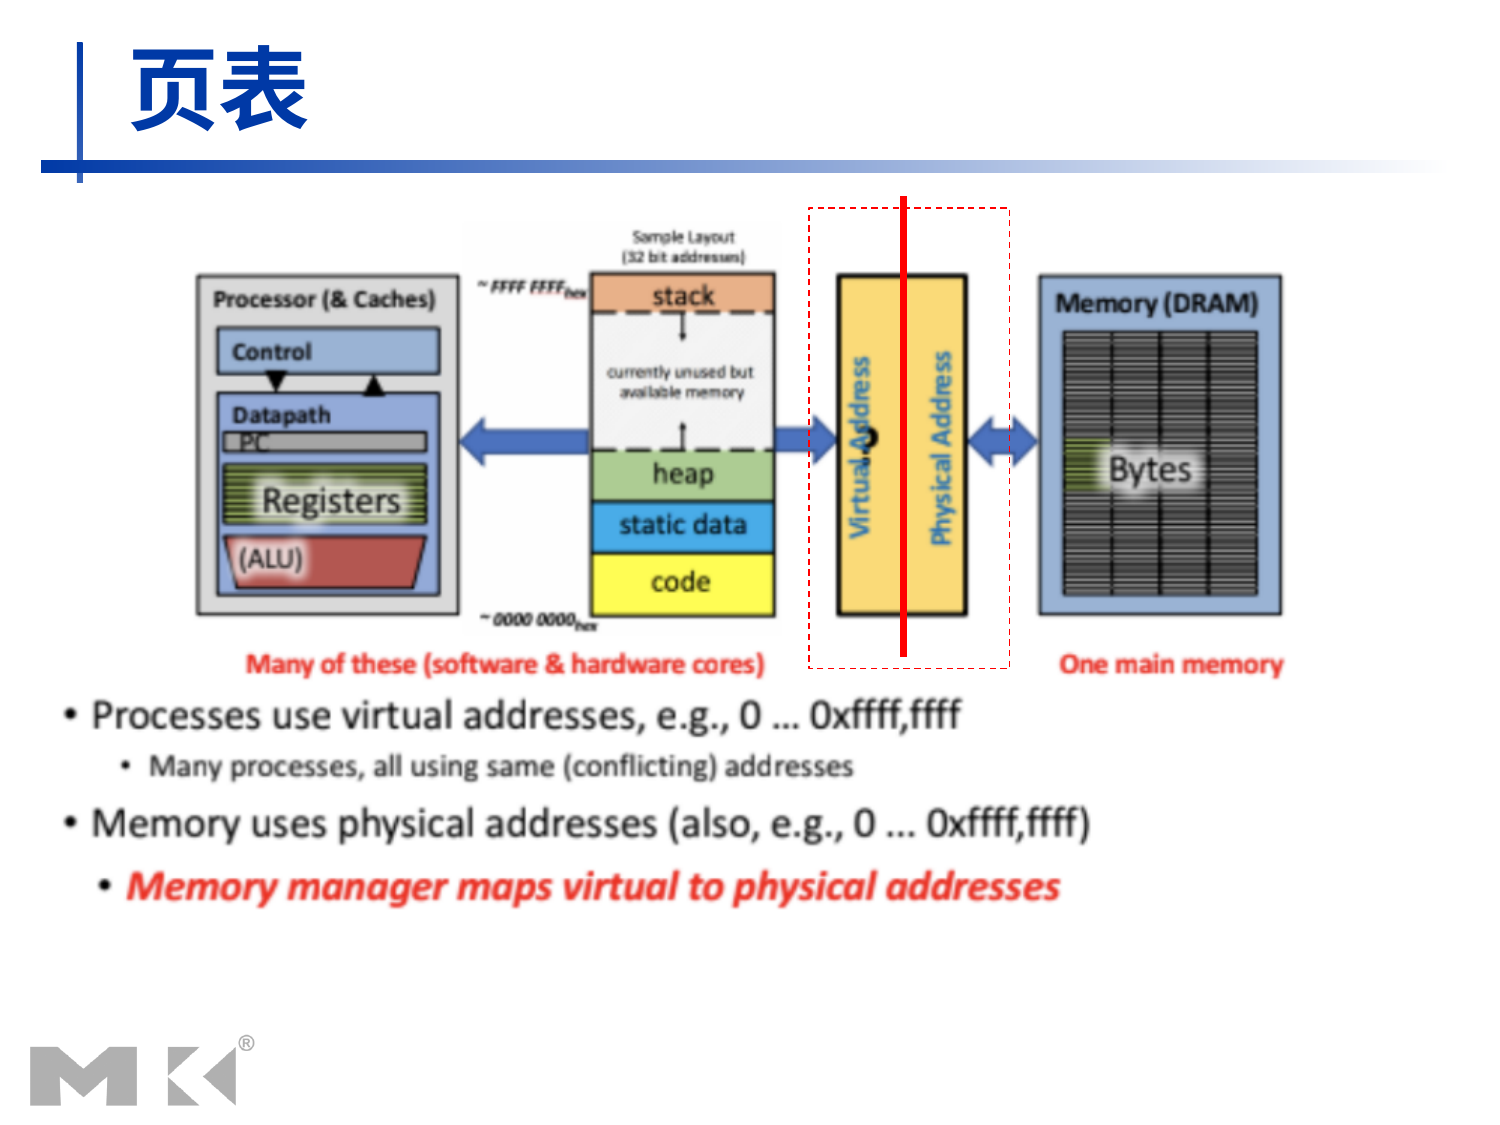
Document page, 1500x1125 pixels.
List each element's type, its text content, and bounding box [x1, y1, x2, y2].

text_box Di [815, 161, 819, 173]
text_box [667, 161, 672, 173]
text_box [700, 161, 706, 173]
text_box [722, 161, 726, 173]
text_box IF [612, 161, 617, 173]
text_box Di [793, 161, 797, 173]
picture [29, 1034, 255, 1106]
text_box [436, 161, 440, 173]
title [111, 23, 1468, 150]
picture [44, 183, 1456, 943]
